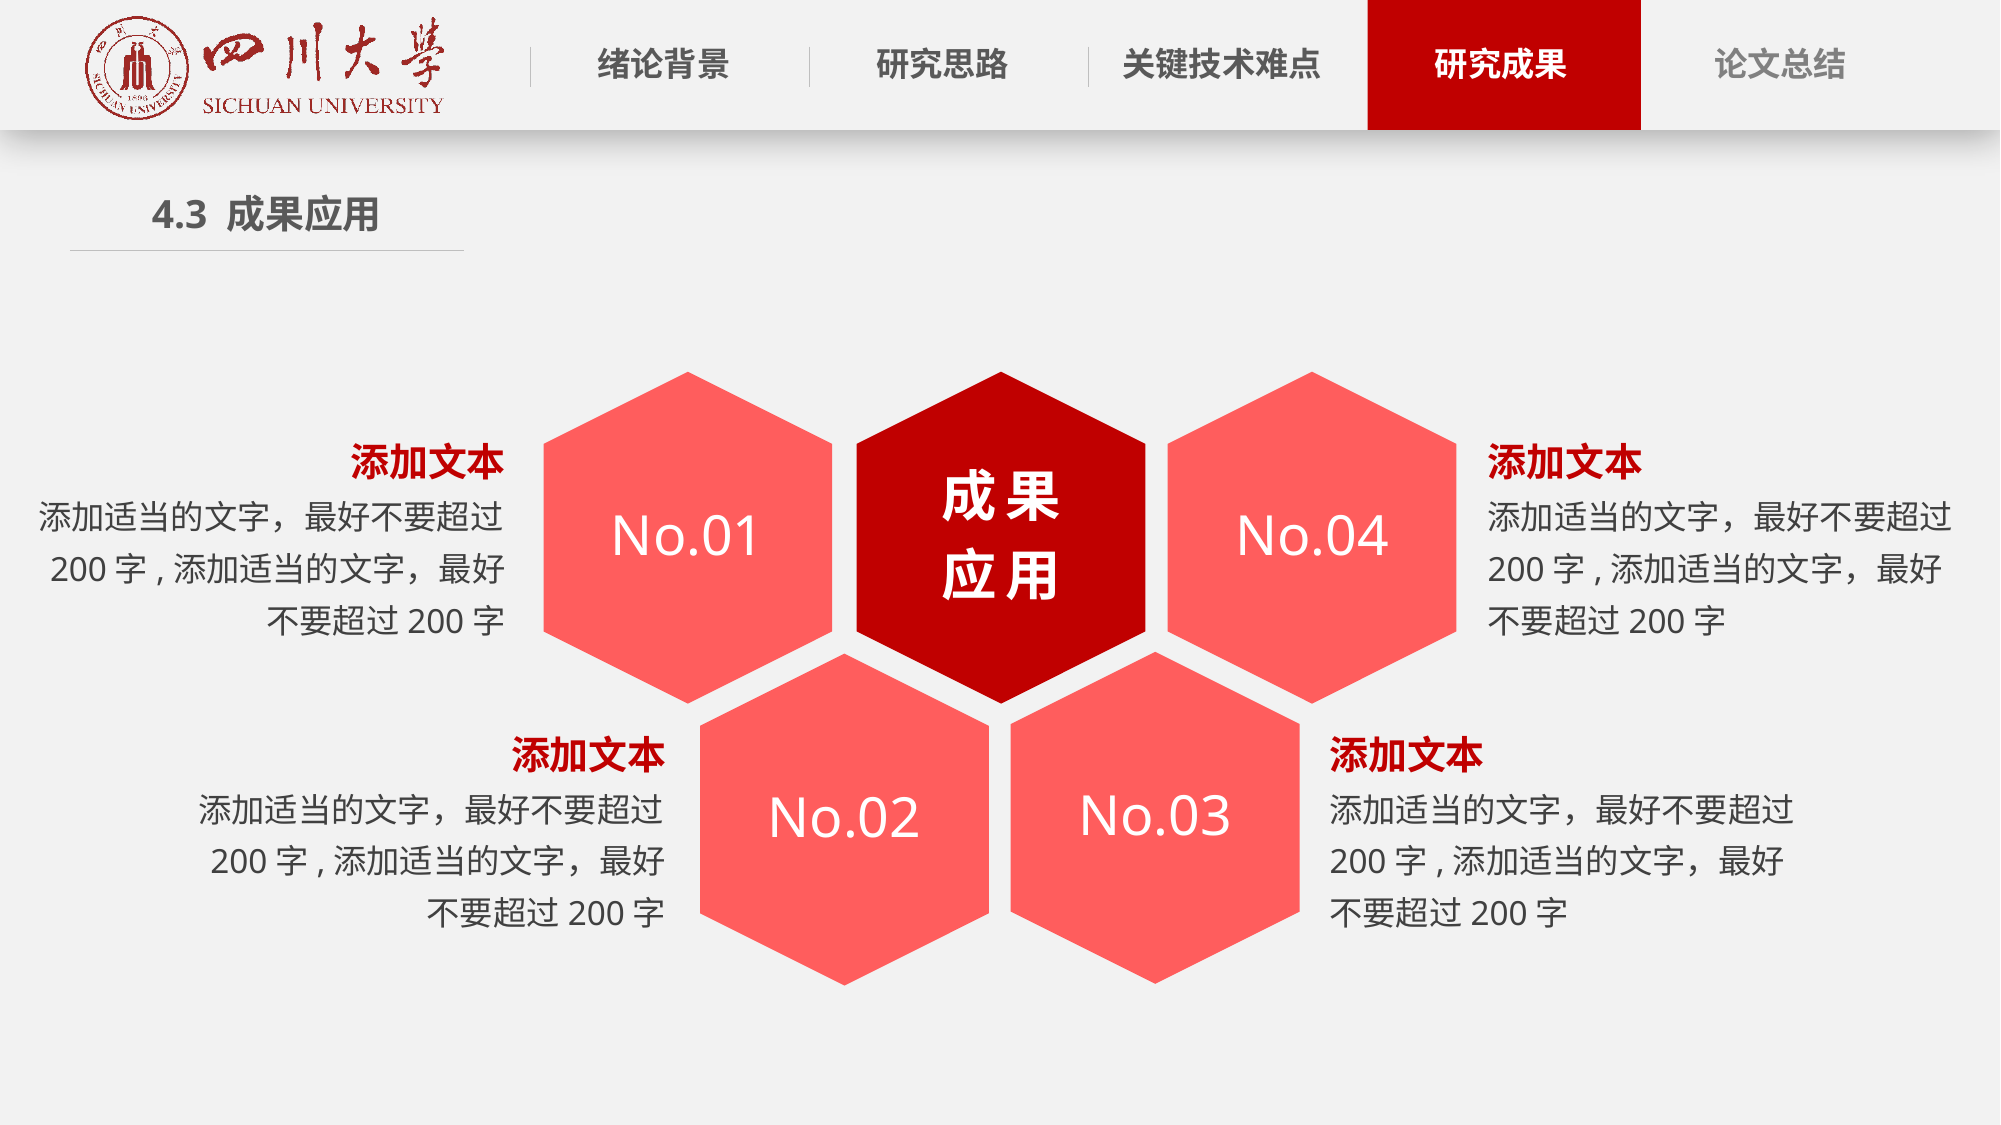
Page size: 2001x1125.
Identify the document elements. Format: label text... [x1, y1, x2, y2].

text_box 添加文本 添加适当的文字，最好不要超过200字,添加适当的文字，最好不要超过200字 [1314, 710, 1812, 939]
text_box 关键技术难点 [1111, 35, 1333, 91]
text_box 研究思路 [832, 35, 1054, 91]
picture [85, 16, 444, 120]
text_box 论文总结 [1670, 35, 1891, 91]
text_box 成果 应用 [855, 370, 1147, 705]
text_box 添加文本 添加适当的文字，最好不要超过200字,添加适当的文字，最好不要超过200字 [183, 710, 681, 939]
text_box 添加文本 添加适当的文字，最好不要超过200字,添加适当的文字，最好不要超过200字 [1472, 417, 1970, 646]
text_box 研究成果 [1391, 35, 1612, 91]
text_box [1642, 0, 2000, 131]
text_box No.03 [1009, 650, 1301, 985]
text_box 绪论背景 [553, 35, 775, 91]
text_box No.04 [1166, 370, 1458, 705]
text_box [0, 0, 1367, 131]
text_box No.01 [542, 370, 834, 705]
text_box No.02 [699, 652, 990, 987]
text_box 添加文本 添加适当的文字，最好不要超过200字,添加适当的文字，最好不要超过200字 [23, 417, 521, 646]
text_box 4.3 成果应用 [111, 181, 422, 245]
text_box [1367, 0, 1642, 131]
